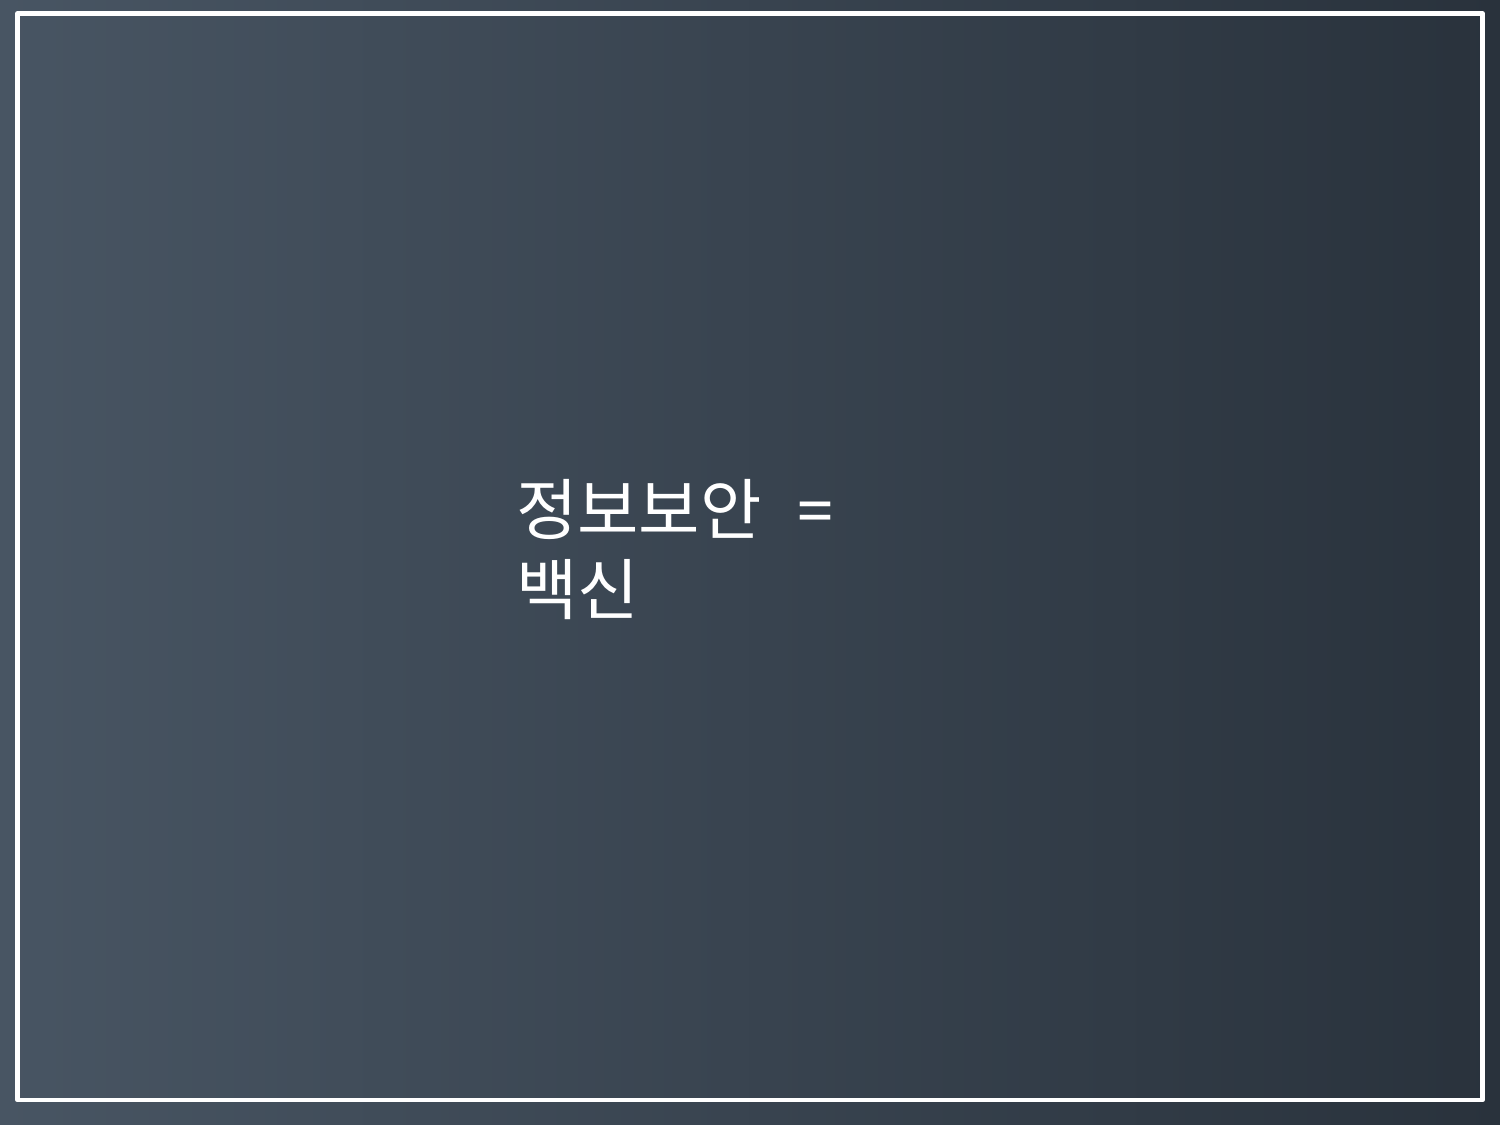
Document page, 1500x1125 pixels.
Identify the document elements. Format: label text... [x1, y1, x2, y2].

text_box [17, 13, 1483, 1100]
text_box 정보보안 = 백신 [501, 460, 999, 636]
